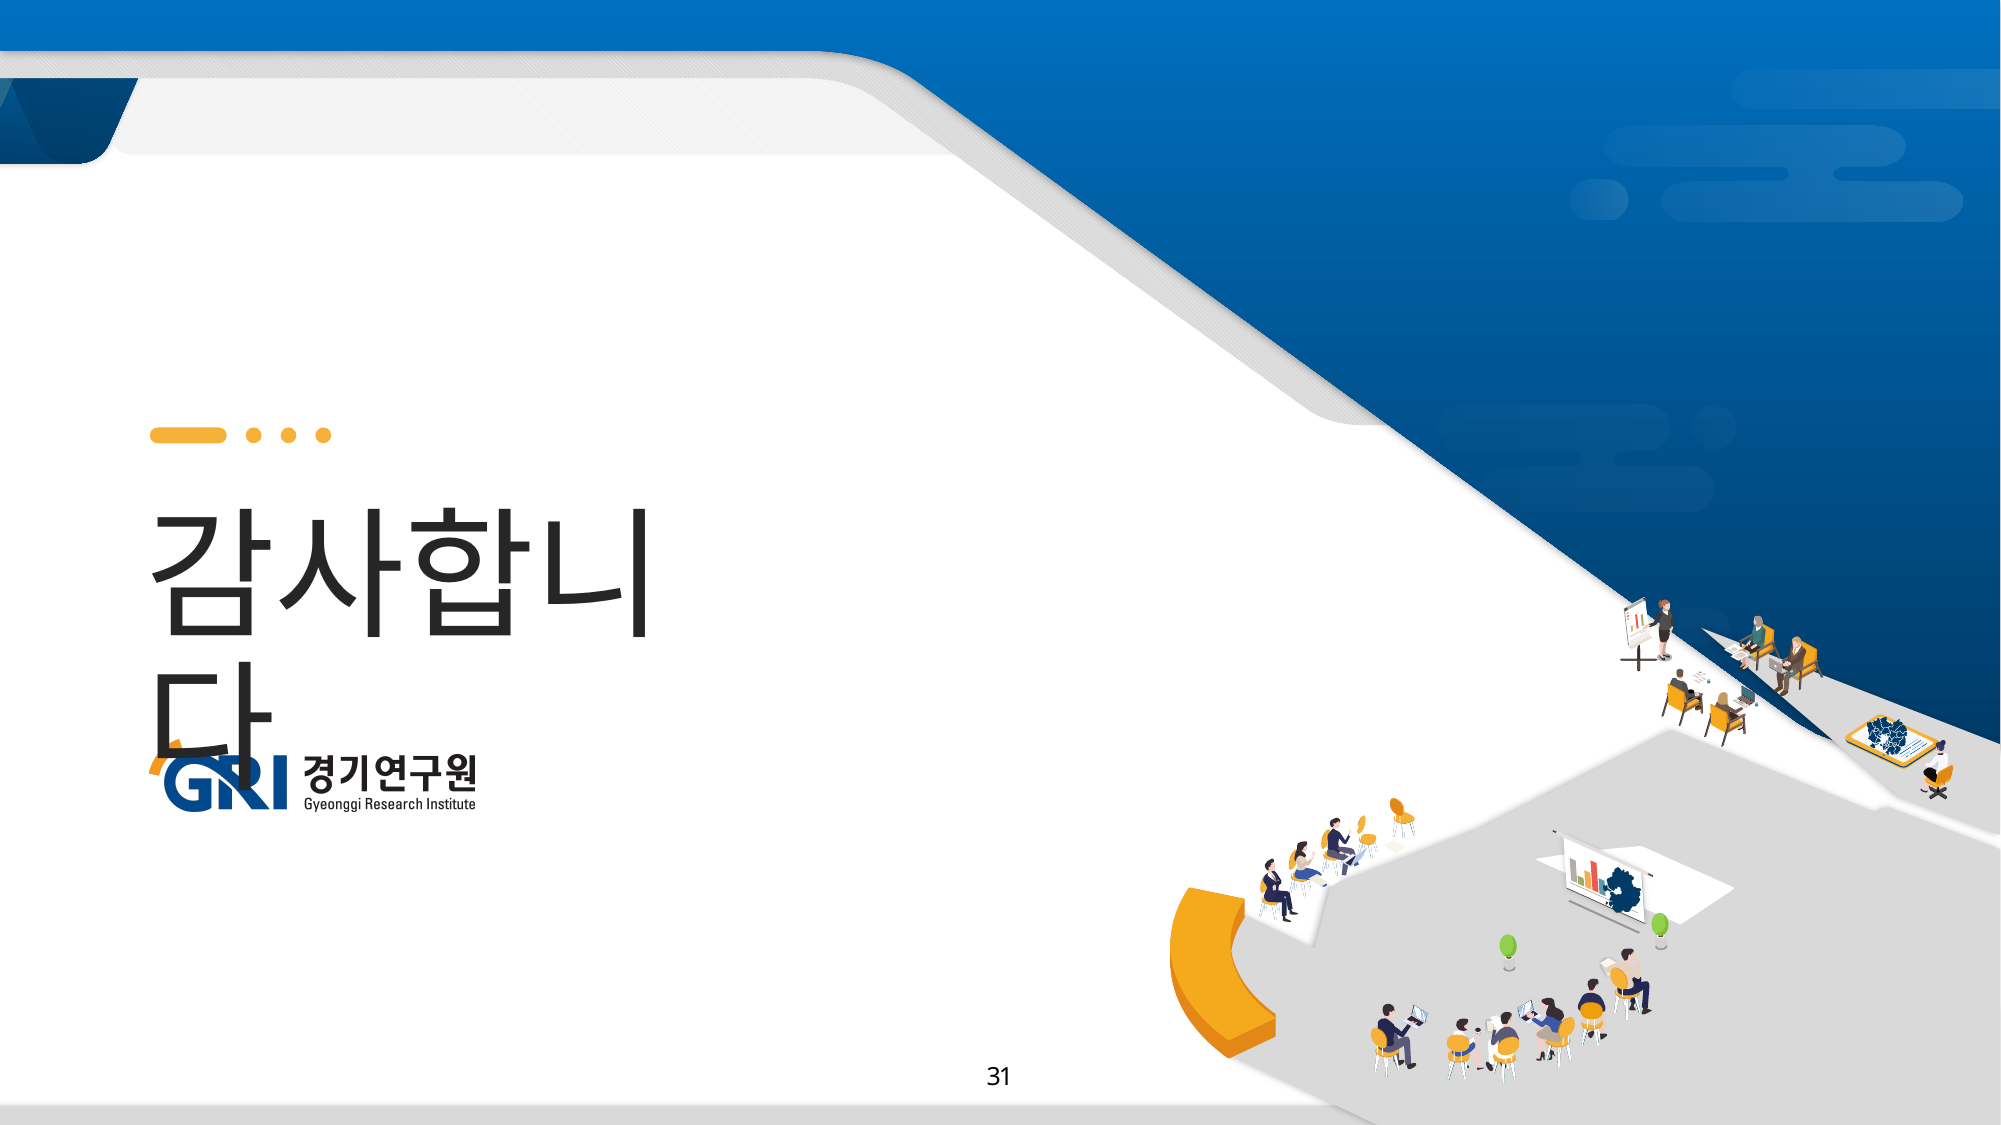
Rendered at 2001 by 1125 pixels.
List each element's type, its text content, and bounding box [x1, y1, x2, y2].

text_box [149, 427, 332, 444]
picture [1602, 866, 1643, 913]
picture [149, 739, 475, 812]
text_box 감사합니다 [145, 504, 780, 811]
